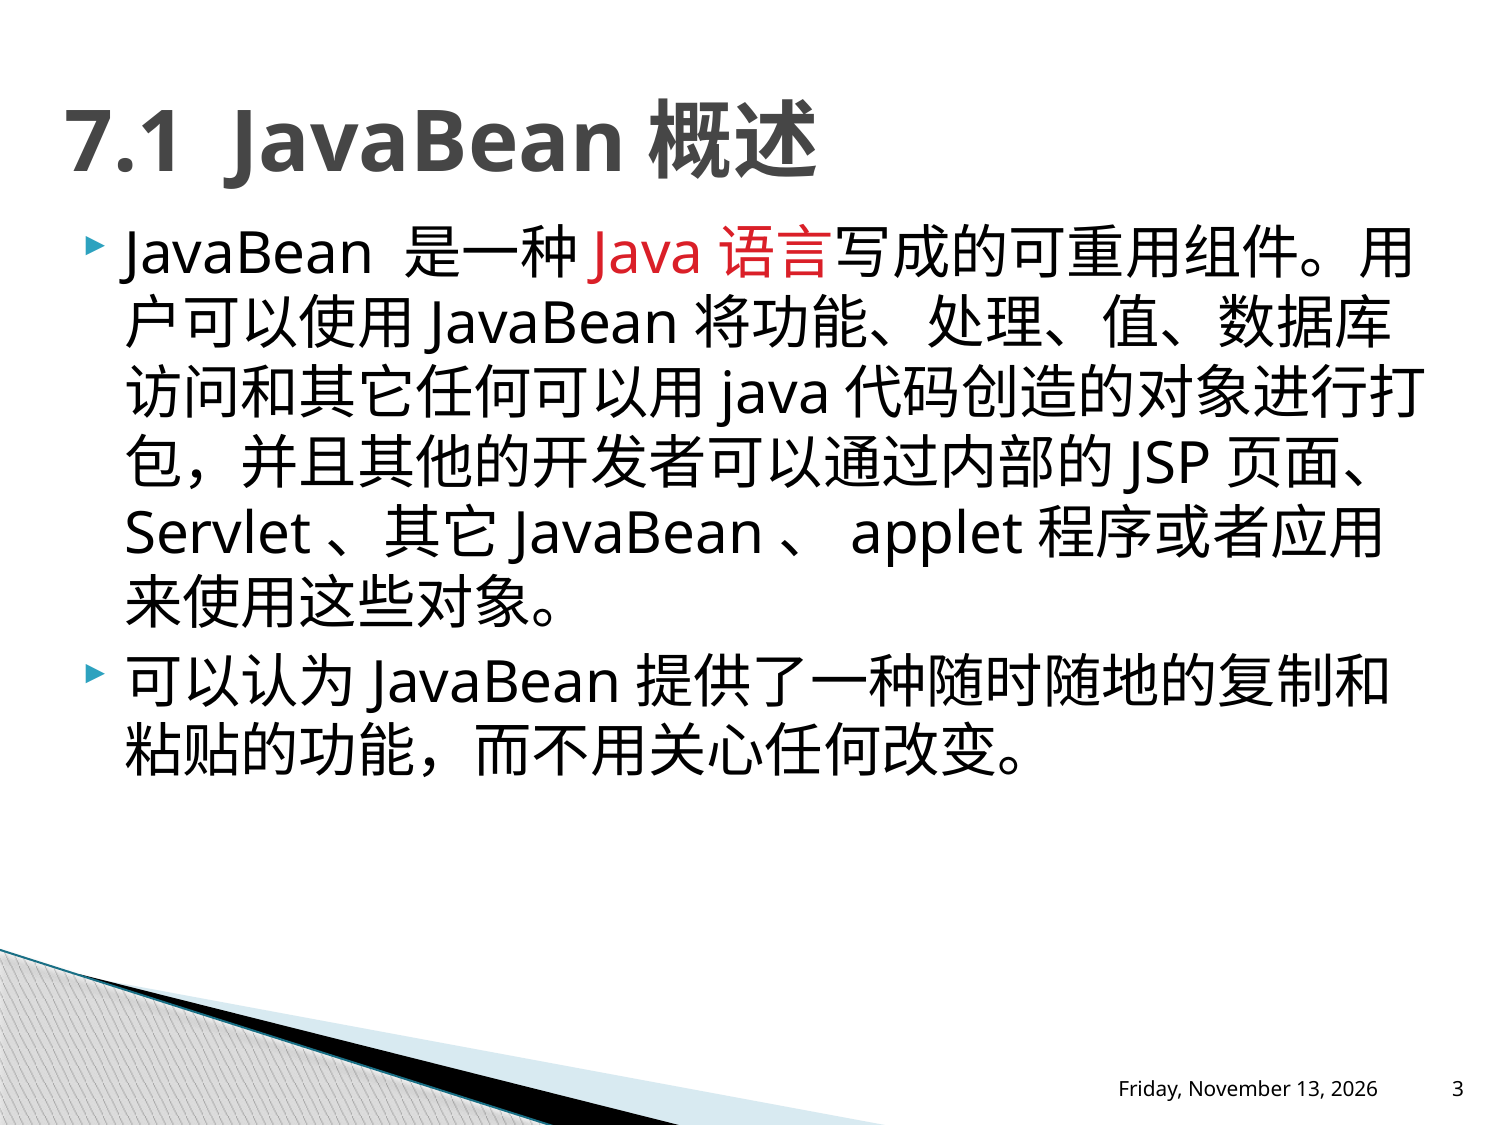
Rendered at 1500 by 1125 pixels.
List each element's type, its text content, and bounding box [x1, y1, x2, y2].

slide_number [1103, 1051, 1418, 1112]
list JavaBean 是一种Java语言写成的可重用组件。用户可以使用JavaBean将功能、处理、值、数据库访问和其它任何可以用java代码创造的对象进行打包，并且其他的开发者可以通过内部的JSP页面、Servlet、其它JavaBean、applet程序或者应用来使用这些对象。 可以认为JavaBean提供了一种随时随地的复制和粘贴的功能，而不用关心任何改变。 [49, 208, 1451, 1035]
slide_number 3 [1418, 1051, 1479, 1112]
title 7.1 JavaBean概述 [49, 66, 1451, 208]
